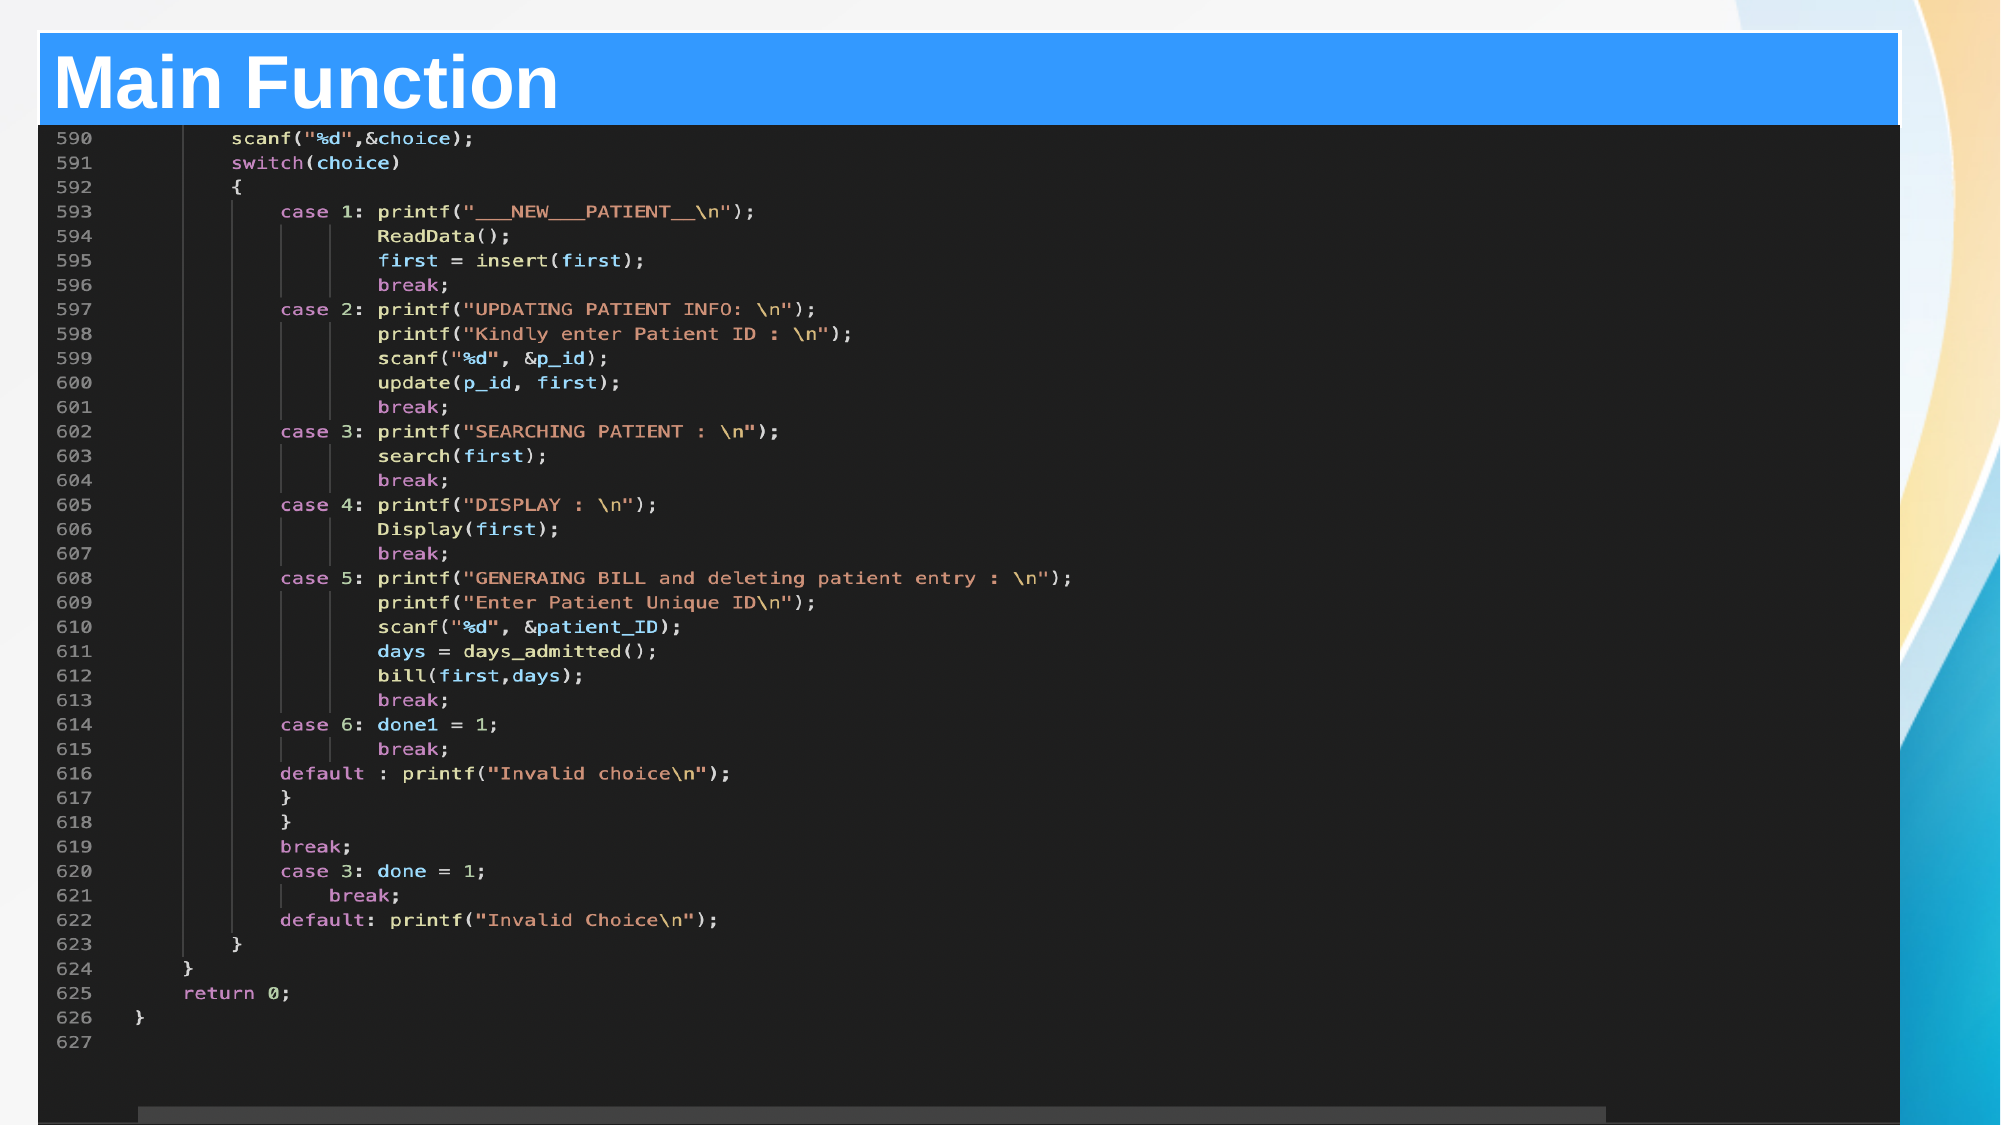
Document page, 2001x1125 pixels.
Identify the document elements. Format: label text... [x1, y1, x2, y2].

title Main Function [37, 30, 1902, 128]
picture [0, 0, 2001, 1125]
